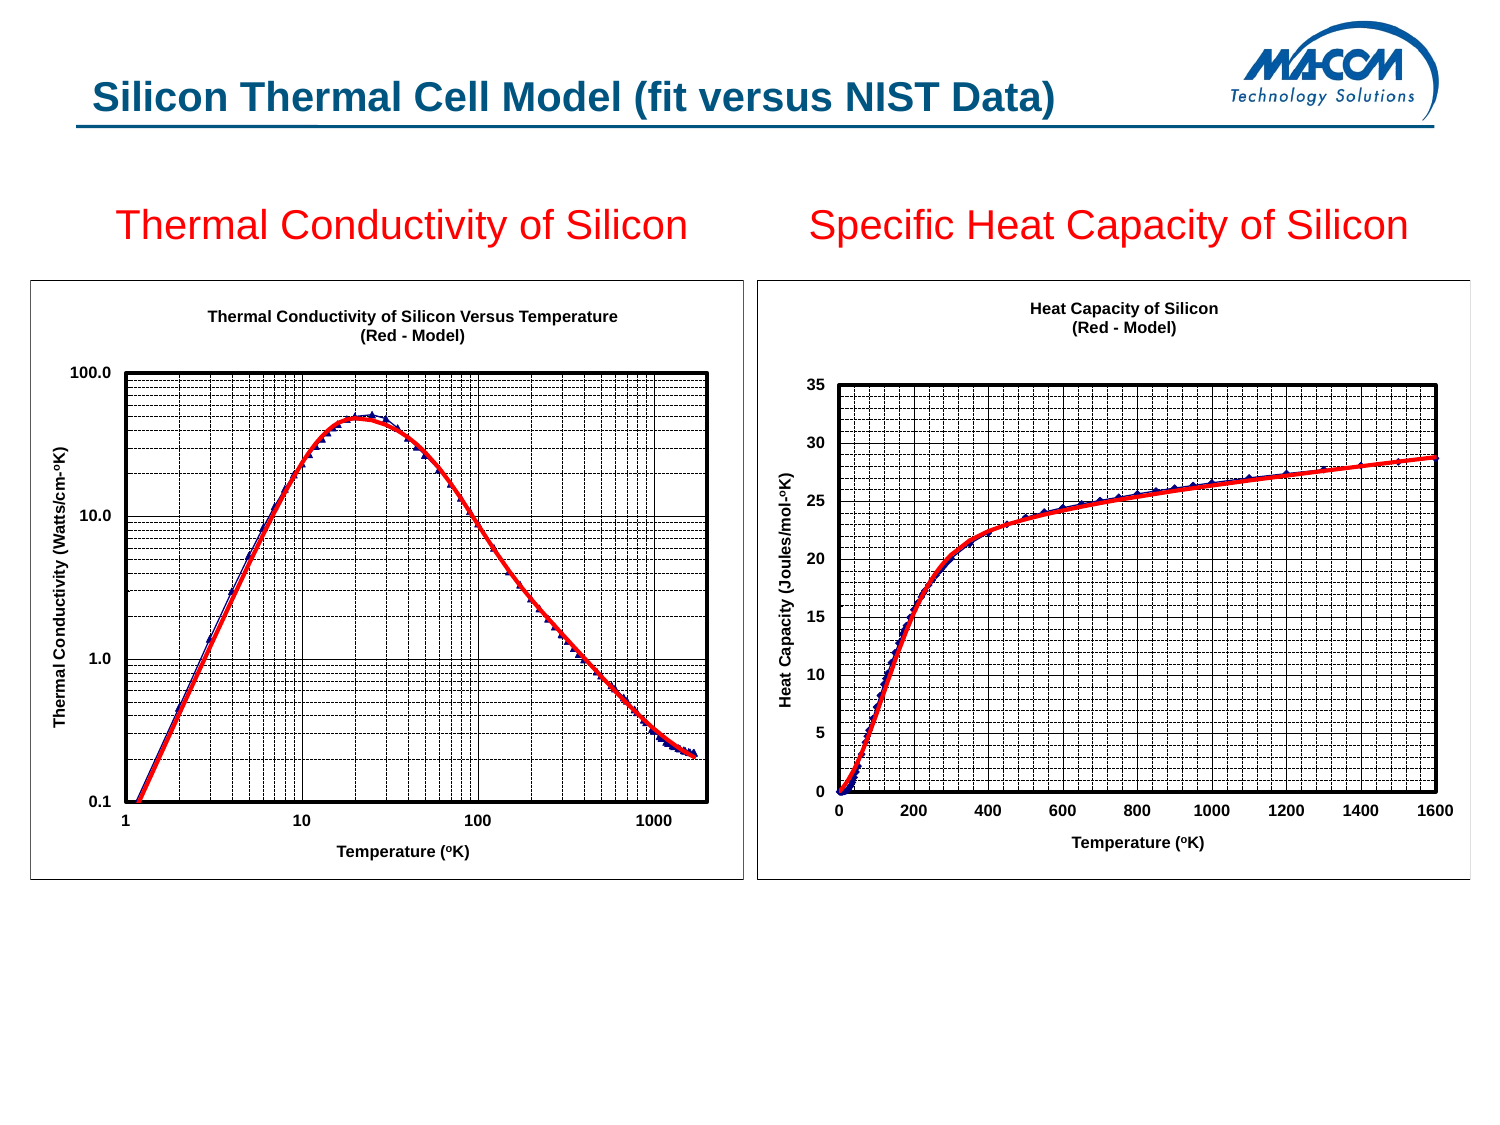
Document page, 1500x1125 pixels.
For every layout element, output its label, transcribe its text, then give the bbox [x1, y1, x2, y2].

text_box Thermal Conductivity of Silicon [100, 190, 704, 256]
text_box Specific Heat Capacity of Silicon [793, 190, 1425, 256]
picture [1215, 4, 1454, 144]
title Silicon Thermal Cell Model (fit versus NIST Data) [76, 36, 1428, 128]
picture [756, 279, 1471, 880]
picture [30, 279, 744, 880]
